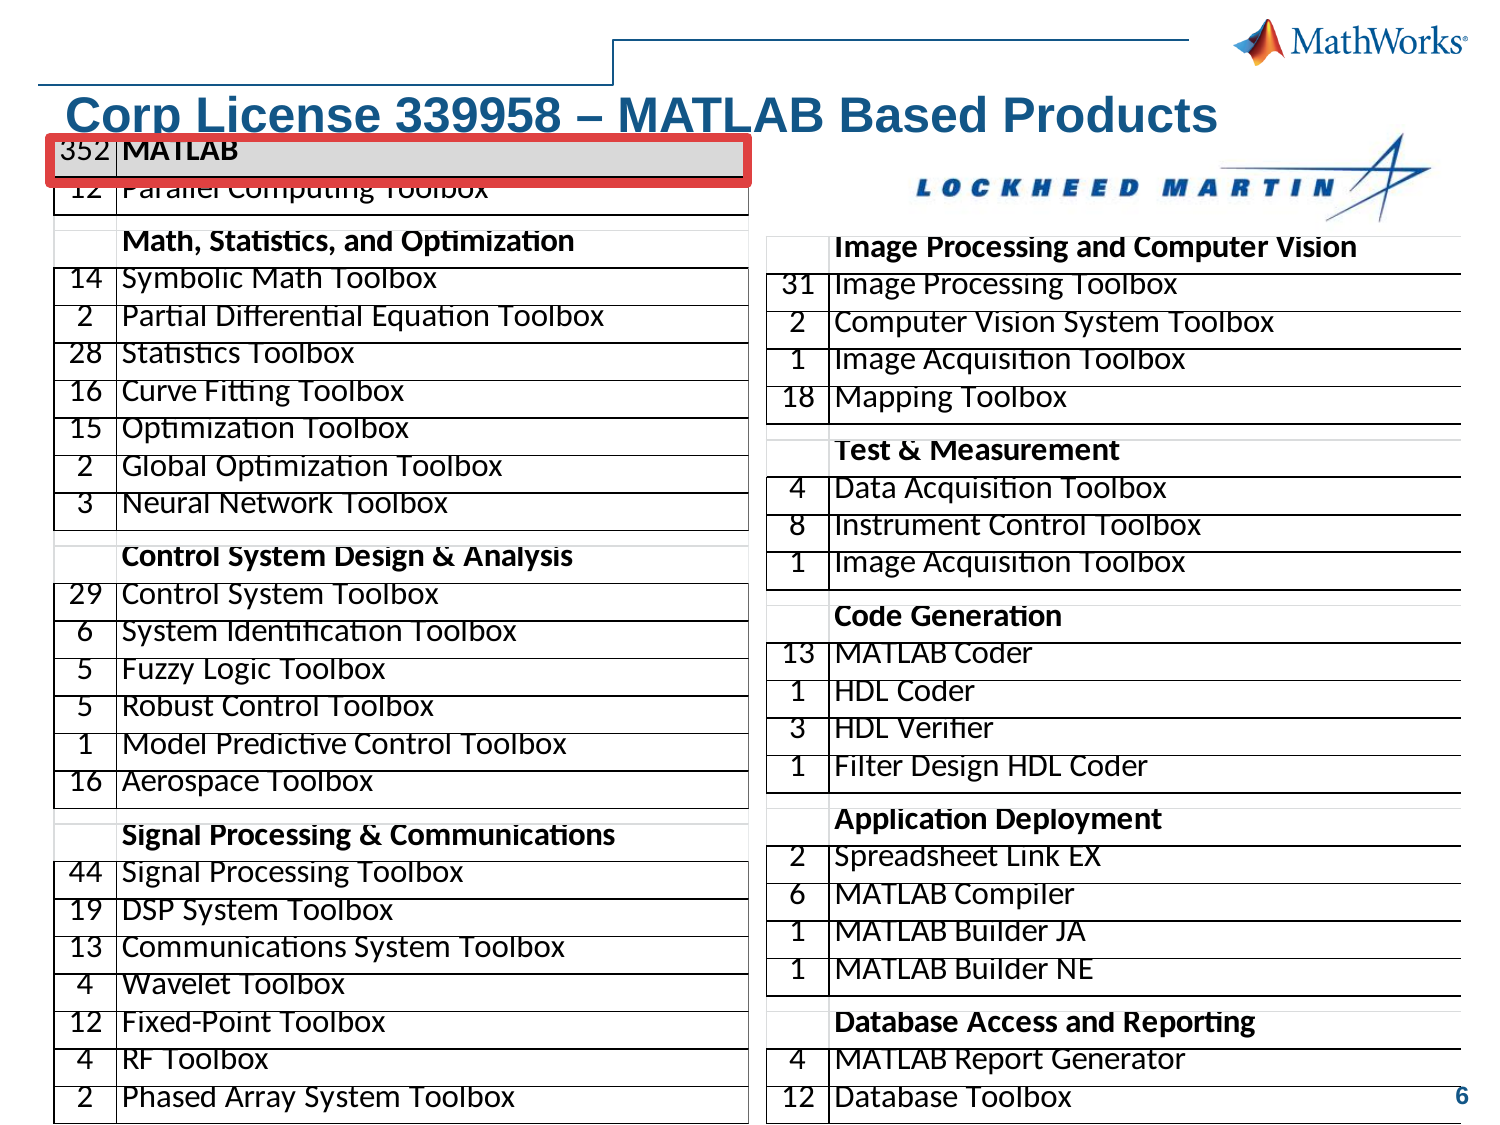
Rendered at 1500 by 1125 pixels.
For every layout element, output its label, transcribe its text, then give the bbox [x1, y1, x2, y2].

picture [765, 124, 1463, 1125]
title Corp License 339958 – MATLAB Based Products [50, 75, 1438, 263]
picture [52, 138, 751, 1125]
picture [1226, 7, 1483, 78]
